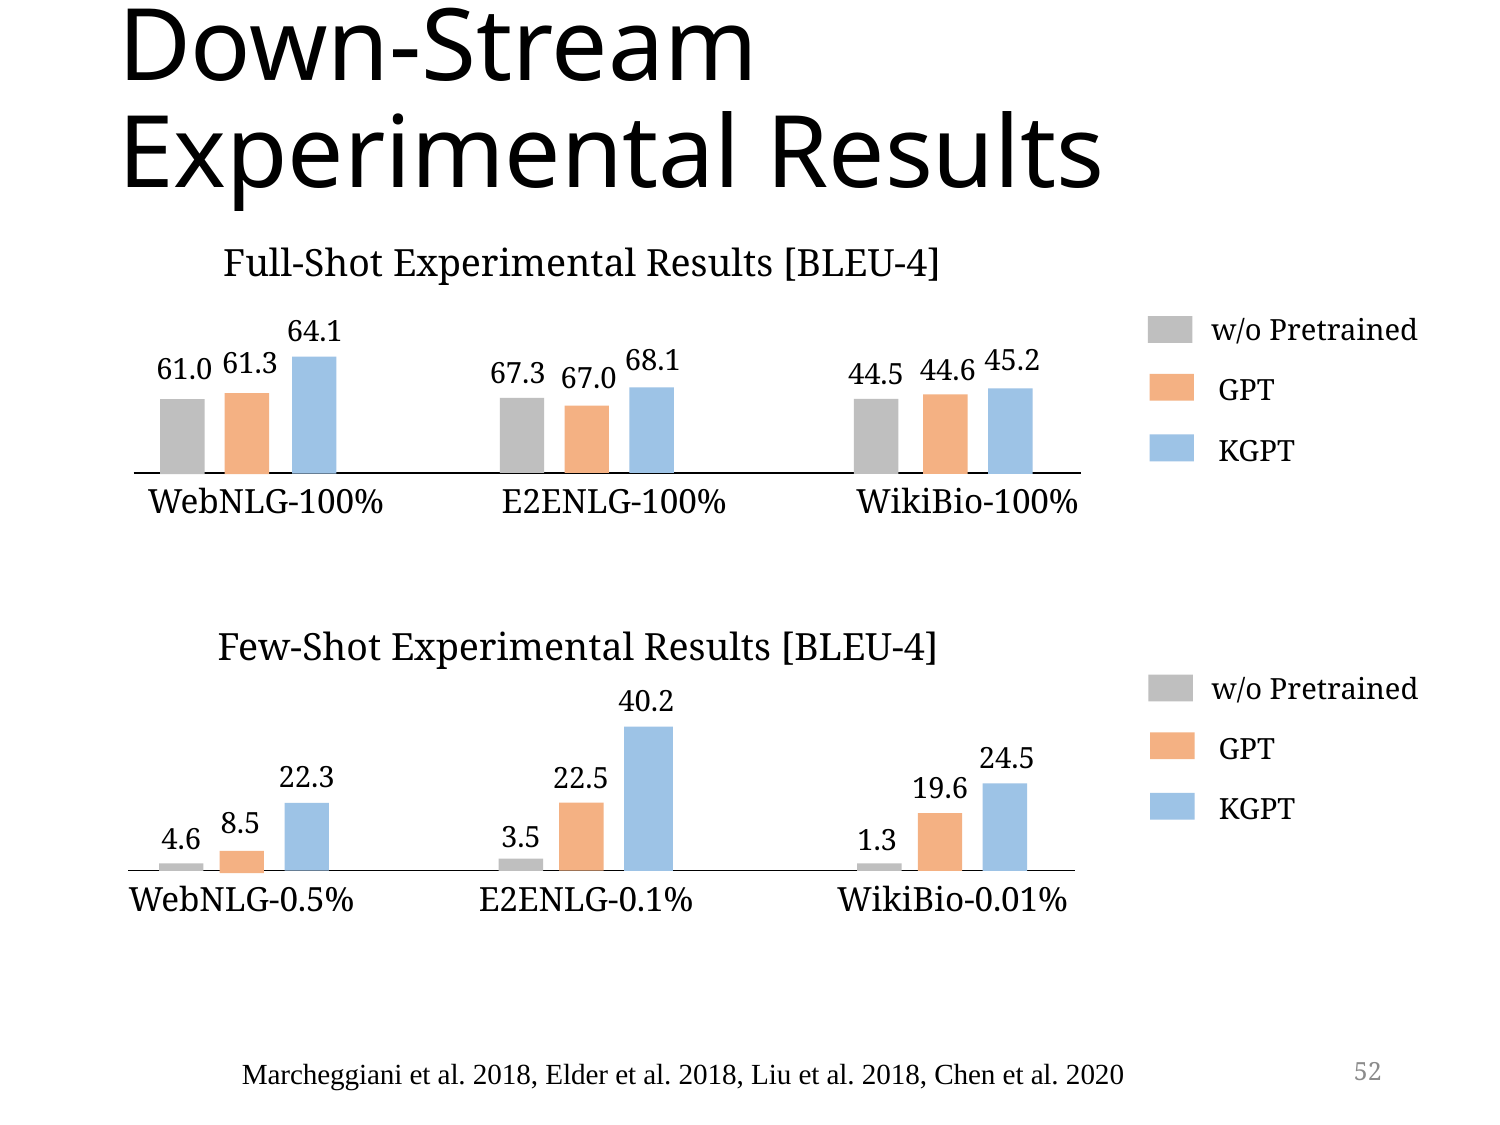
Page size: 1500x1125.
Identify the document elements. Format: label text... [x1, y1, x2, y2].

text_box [133, 232, 1429, 529]
title Down-Stream Experimental Results [103, 59, 1397, 144]
footer Marcheggiani et al. 2018, Elder et al. 2018, Liu et al. 2018, Chen et al. 2020 [103, 1042, 1263, 1103]
slide_number 51 [1275, 1042, 1397, 1103]
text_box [128, 615, 1429, 927]
